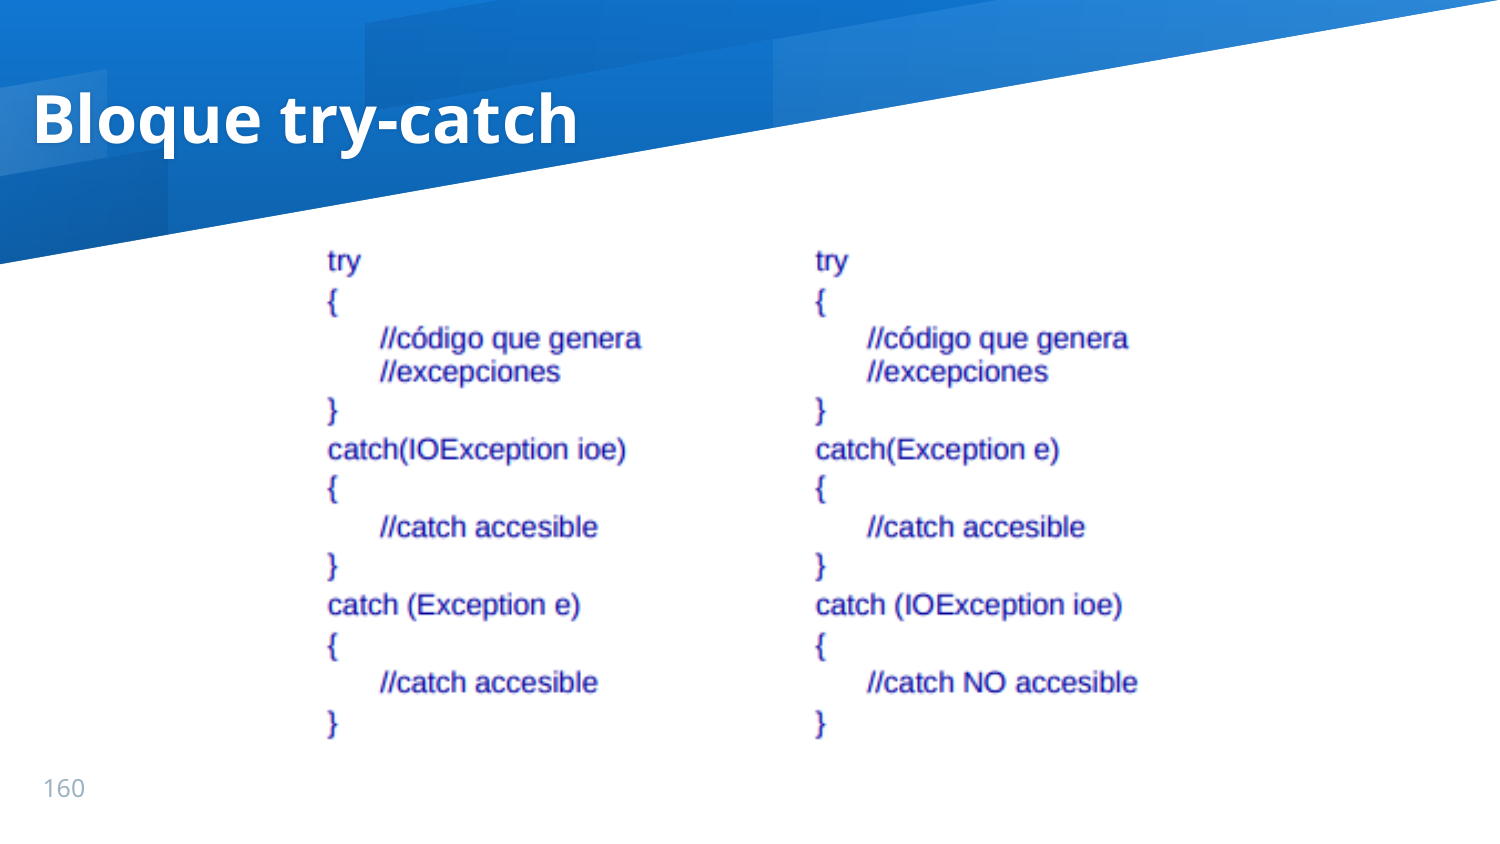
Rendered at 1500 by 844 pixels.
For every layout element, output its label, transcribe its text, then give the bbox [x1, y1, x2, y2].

picture [297, 220, 1203, 764]
slide_number 160 [42, 766, 122, 807]
title Bloque try-catch [31, 36, 1089, 199]
